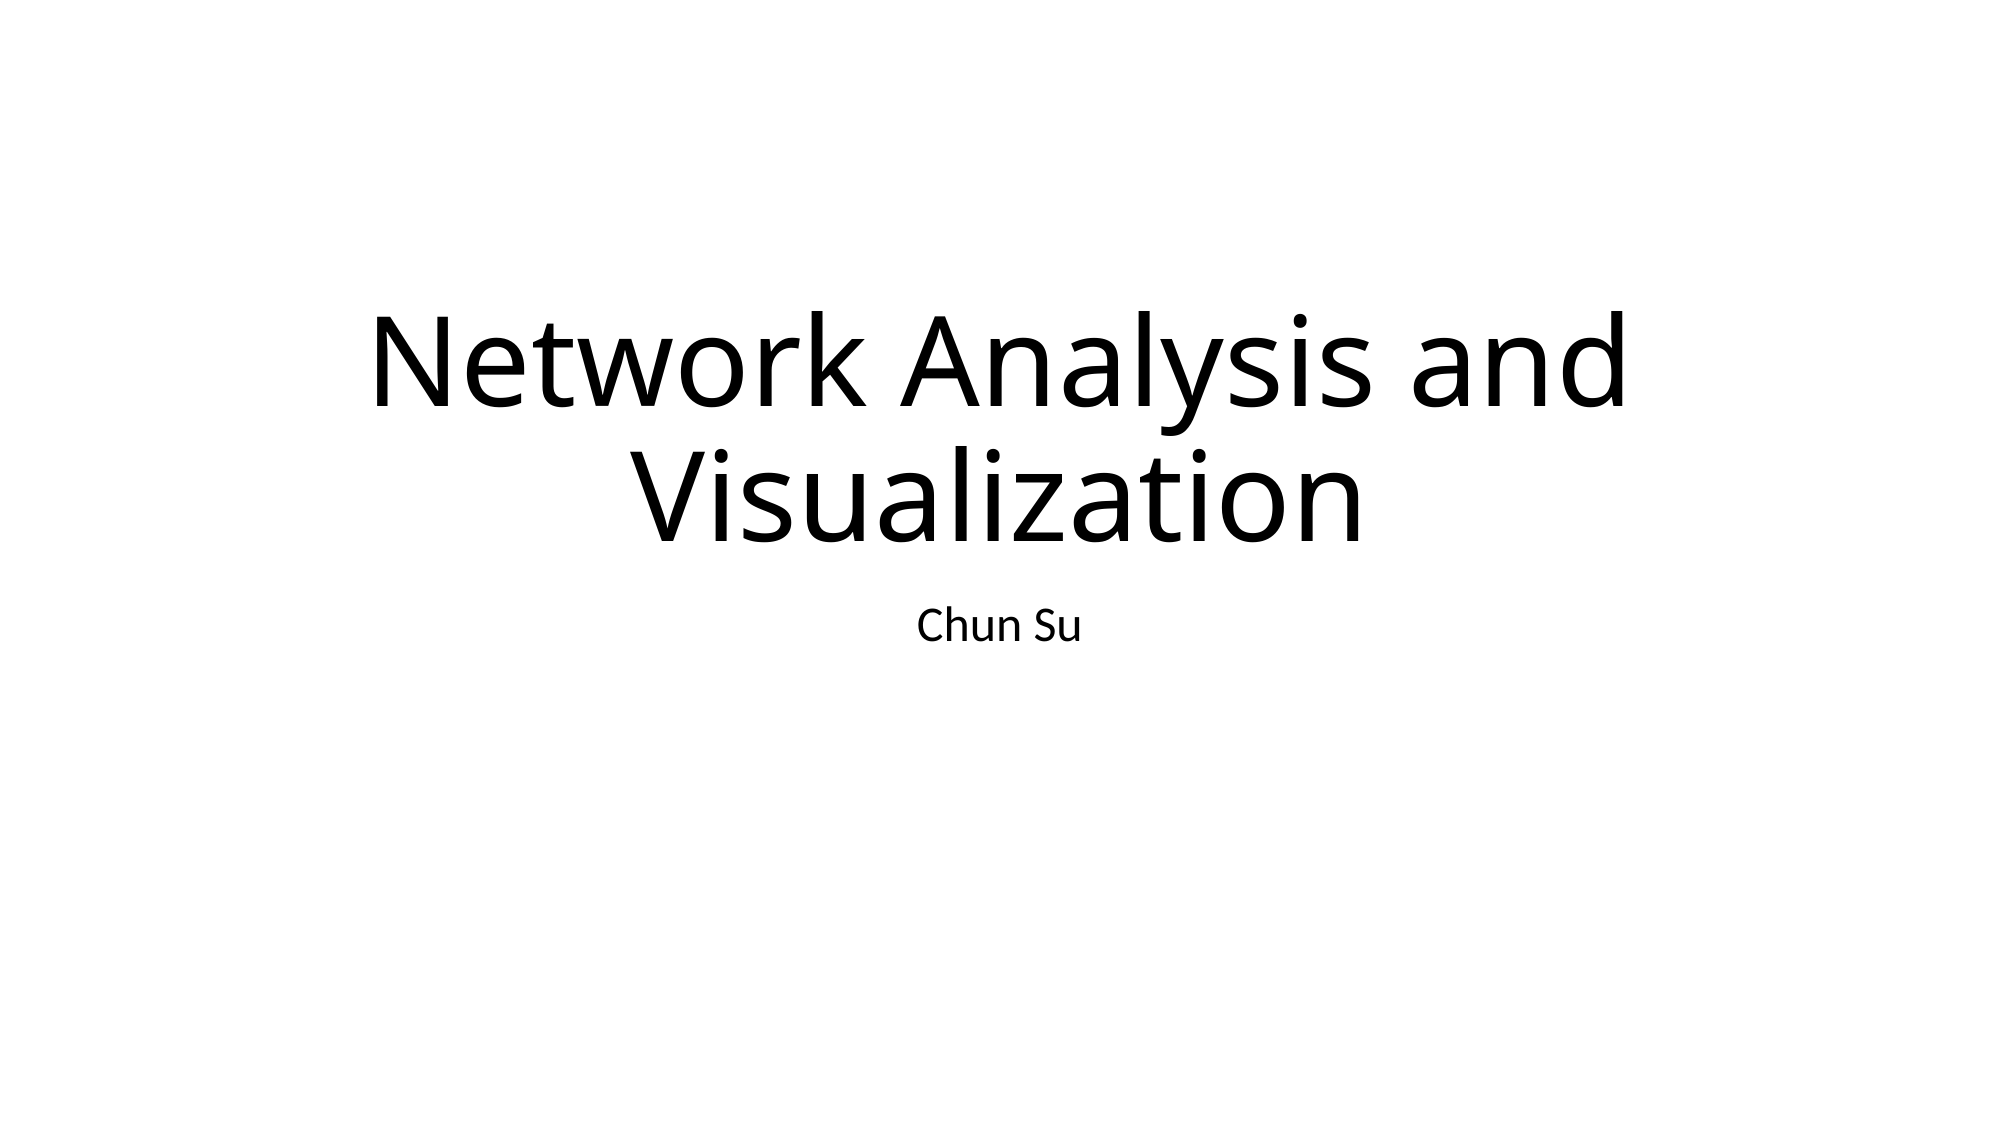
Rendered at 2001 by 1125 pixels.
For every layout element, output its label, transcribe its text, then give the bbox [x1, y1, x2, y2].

title Network Analysis and Visualization [249, 184, 1750, 576]
subtitle Chun Su [249, 590, 1750, 863]
